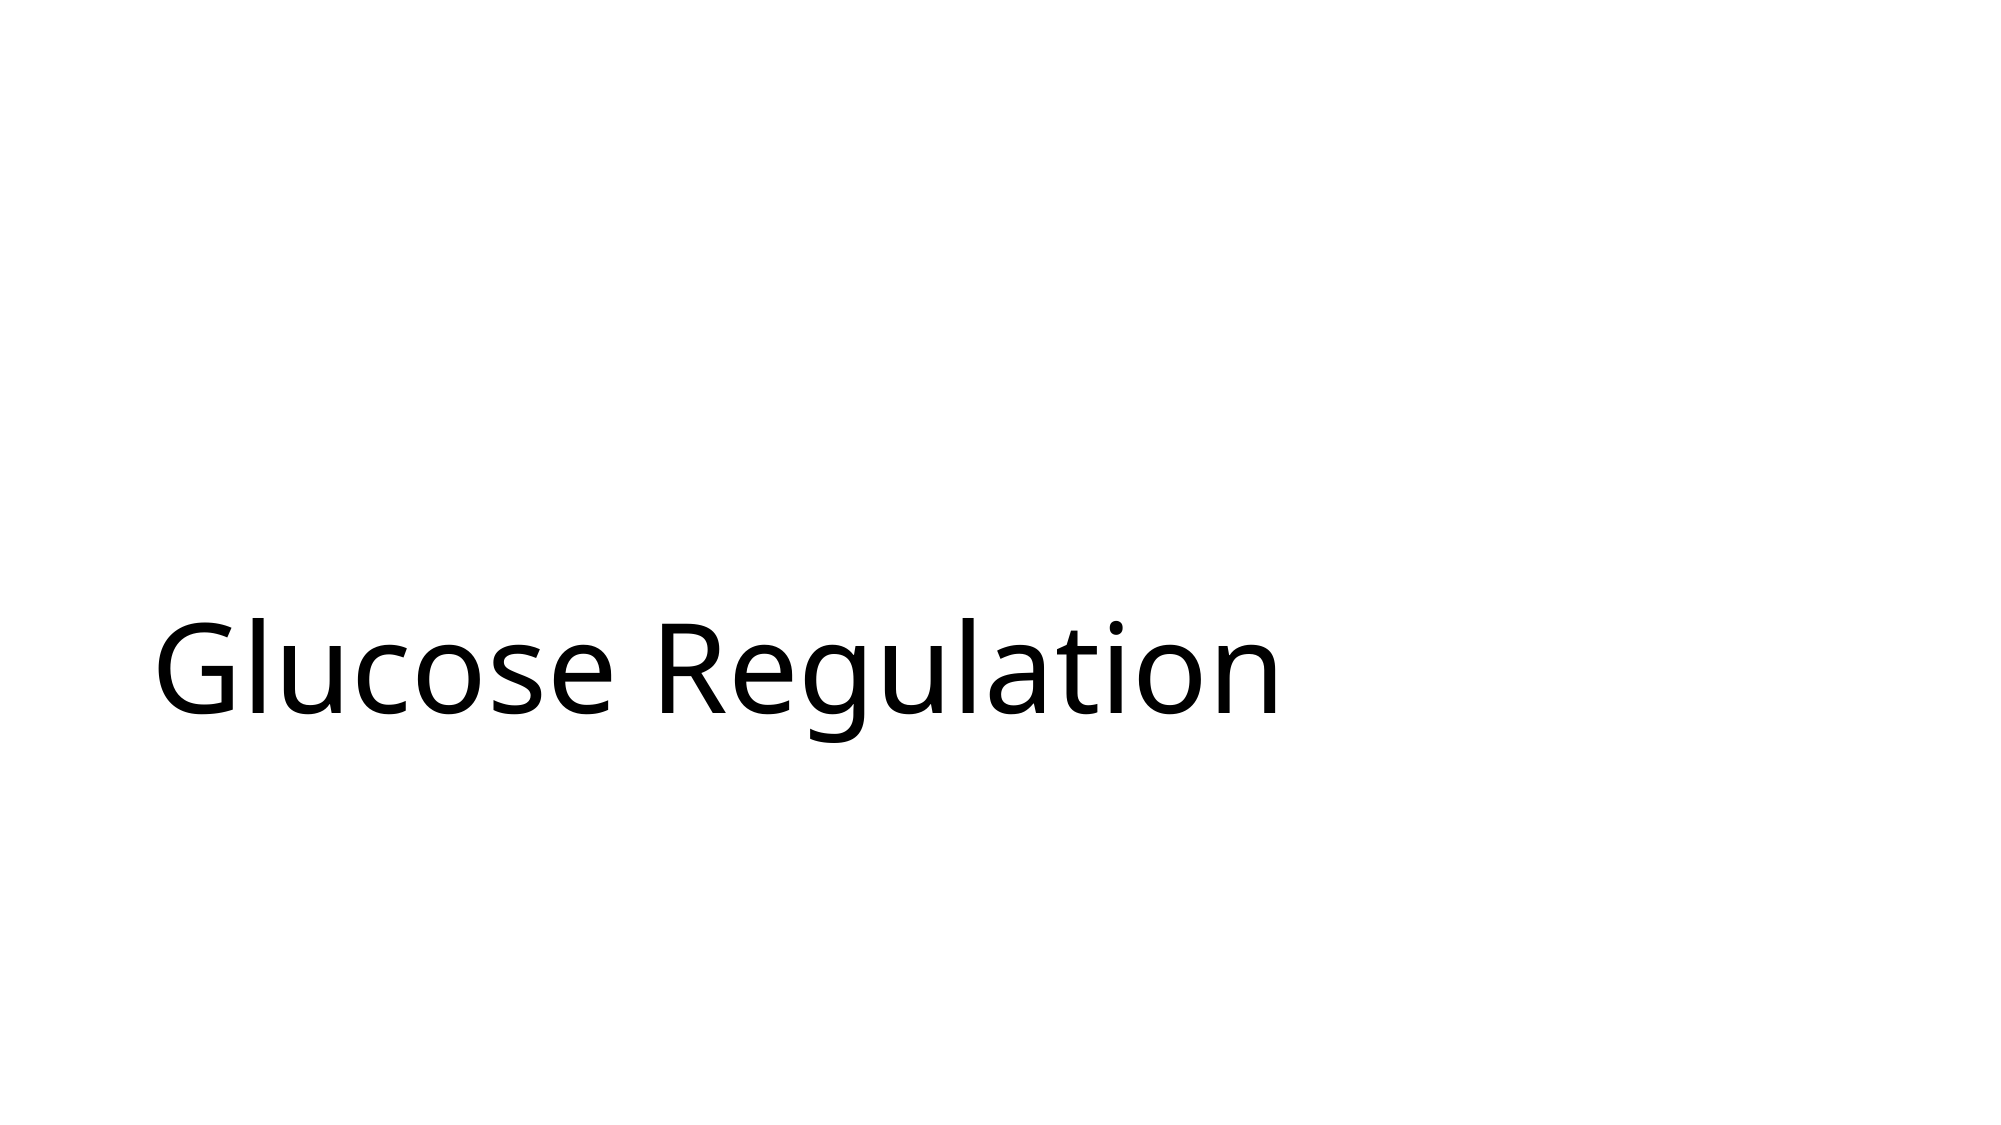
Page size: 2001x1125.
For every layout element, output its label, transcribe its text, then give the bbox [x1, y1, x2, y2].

title Glucose Regulation [136, 280, 1862, 749]
